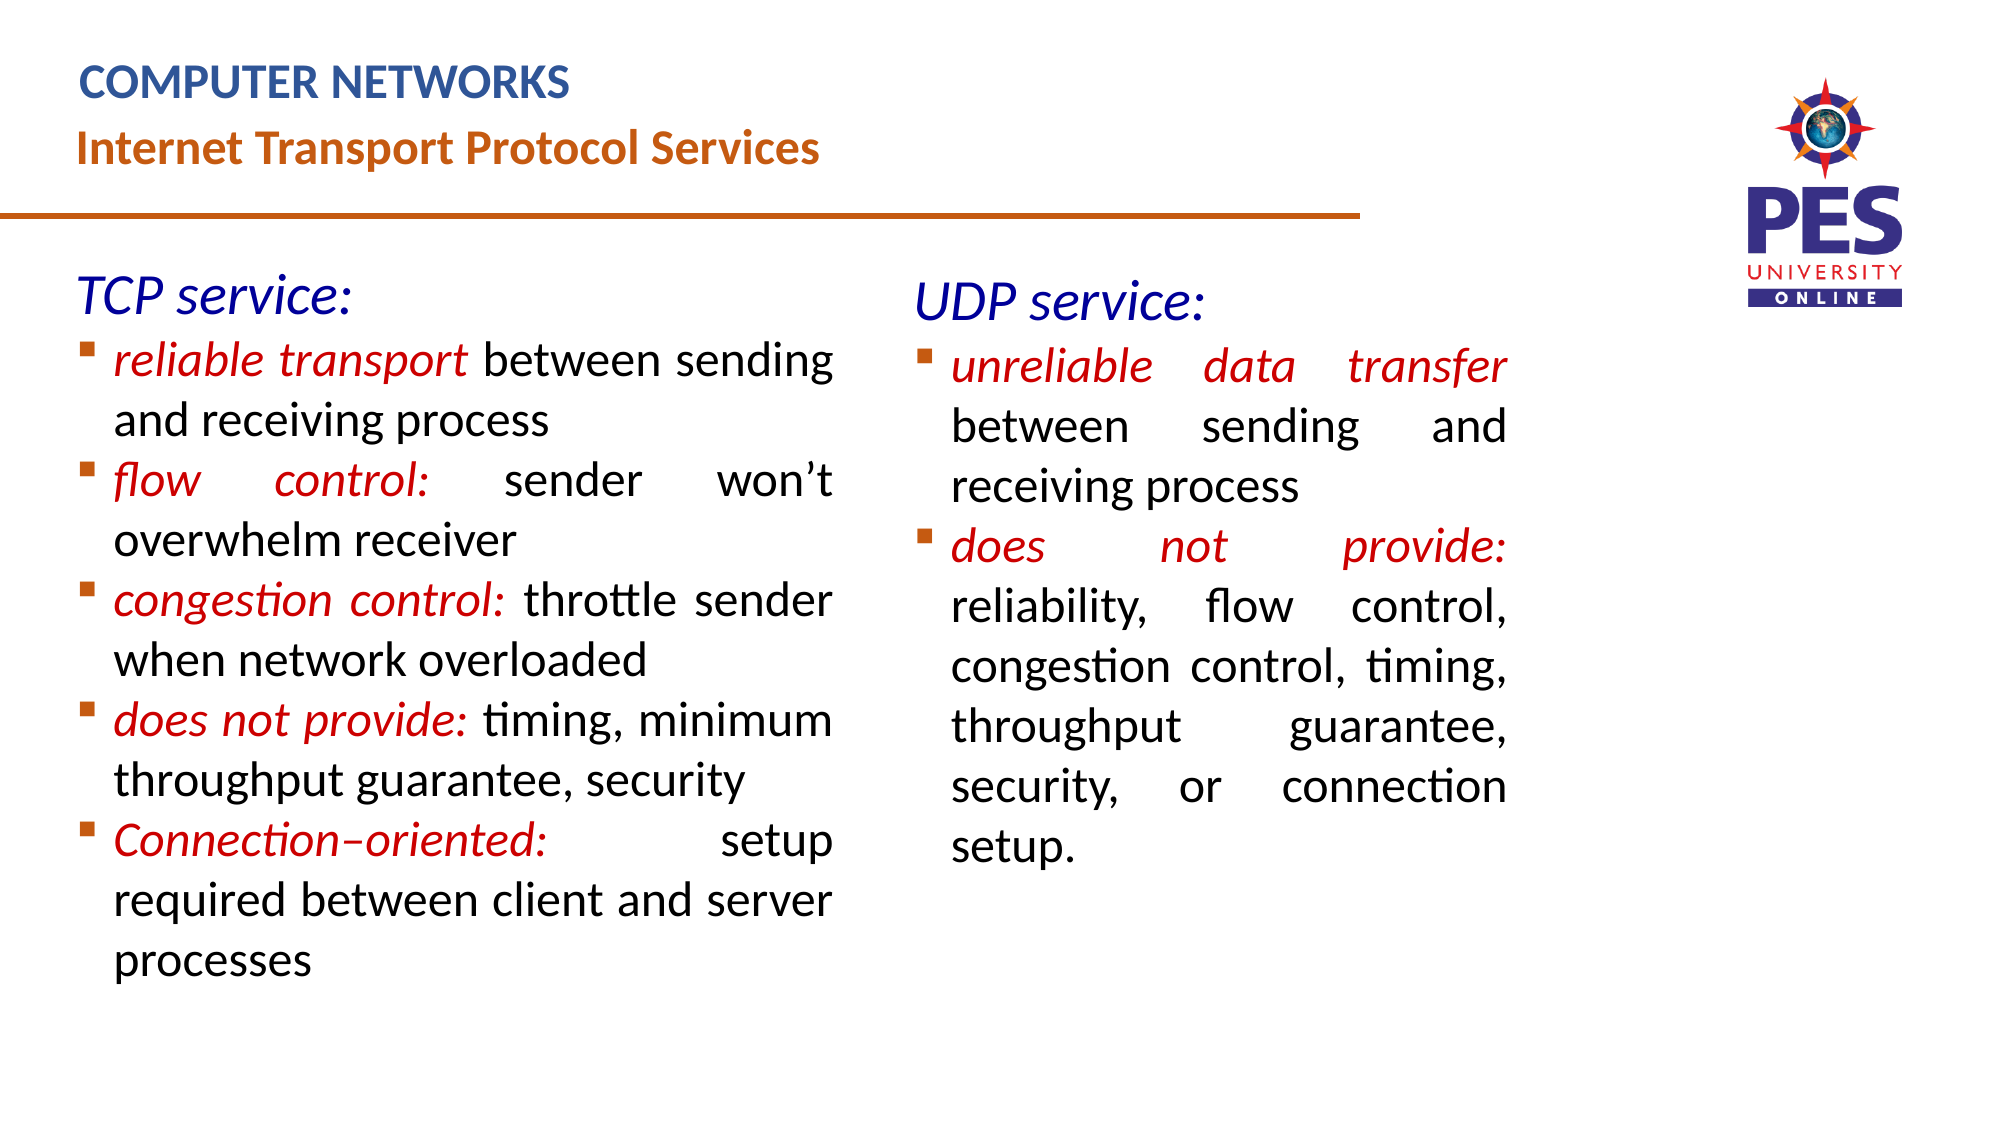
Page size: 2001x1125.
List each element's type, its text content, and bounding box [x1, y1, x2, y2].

picture [1748, 76, 1902, 307]
text_box UDP service: unreliable data transfer between sending and receiving process does not provide: reliability, flow control, congestion control, timing, throughput guarantee, security, or connection setup. [898, 254, 1523, 1018]
text_box COMPUTER NETWORKS [64, 41, 1295, 106]
text_box TCP service: reliable transport between sending and receiving process flow control: sender won’t overwhelm receiver congestion control: throttle sender when network overloaded does not provide: timing, minimum throughput guarantee, security Connection–oriented: setup required between client and server processes [61, 248, 849, 1062]
text_box Internet Transport Protocol Services [60, 106, 1374, 182]
